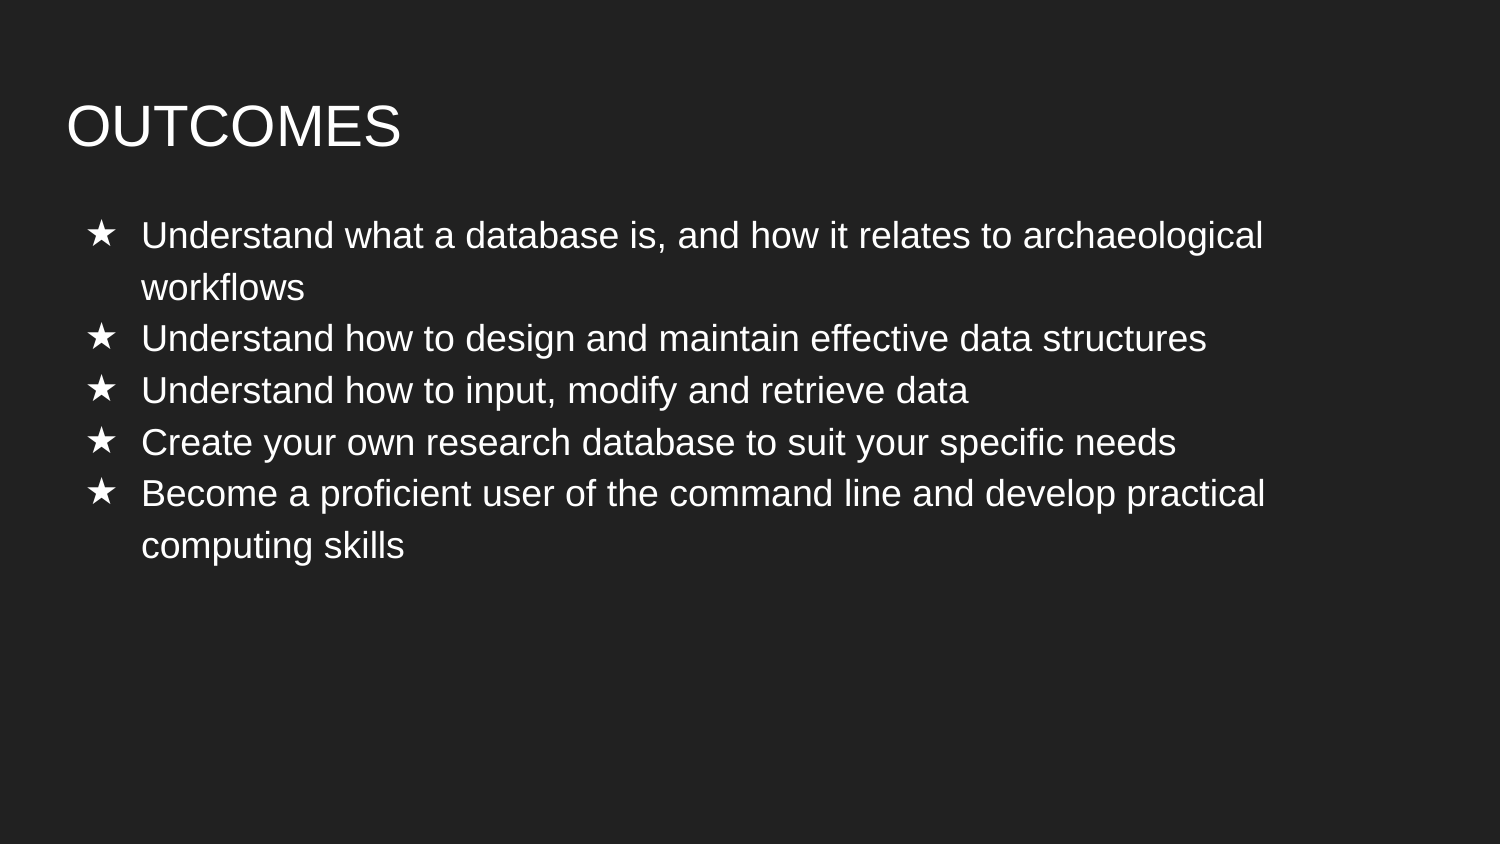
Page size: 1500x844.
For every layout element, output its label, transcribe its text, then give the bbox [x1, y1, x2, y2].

title OUTCOMES [51, 72, 1449, 167]
list Understand what a database is, and how it relates to archaeological workflows Understand how to design and maintain effective data structures Understand how to input, modify and retrieve data Create your own research database to suit your specific needs Become a proficient user of the command line and develop practical computing skills [51, 189, 1449, 750]
